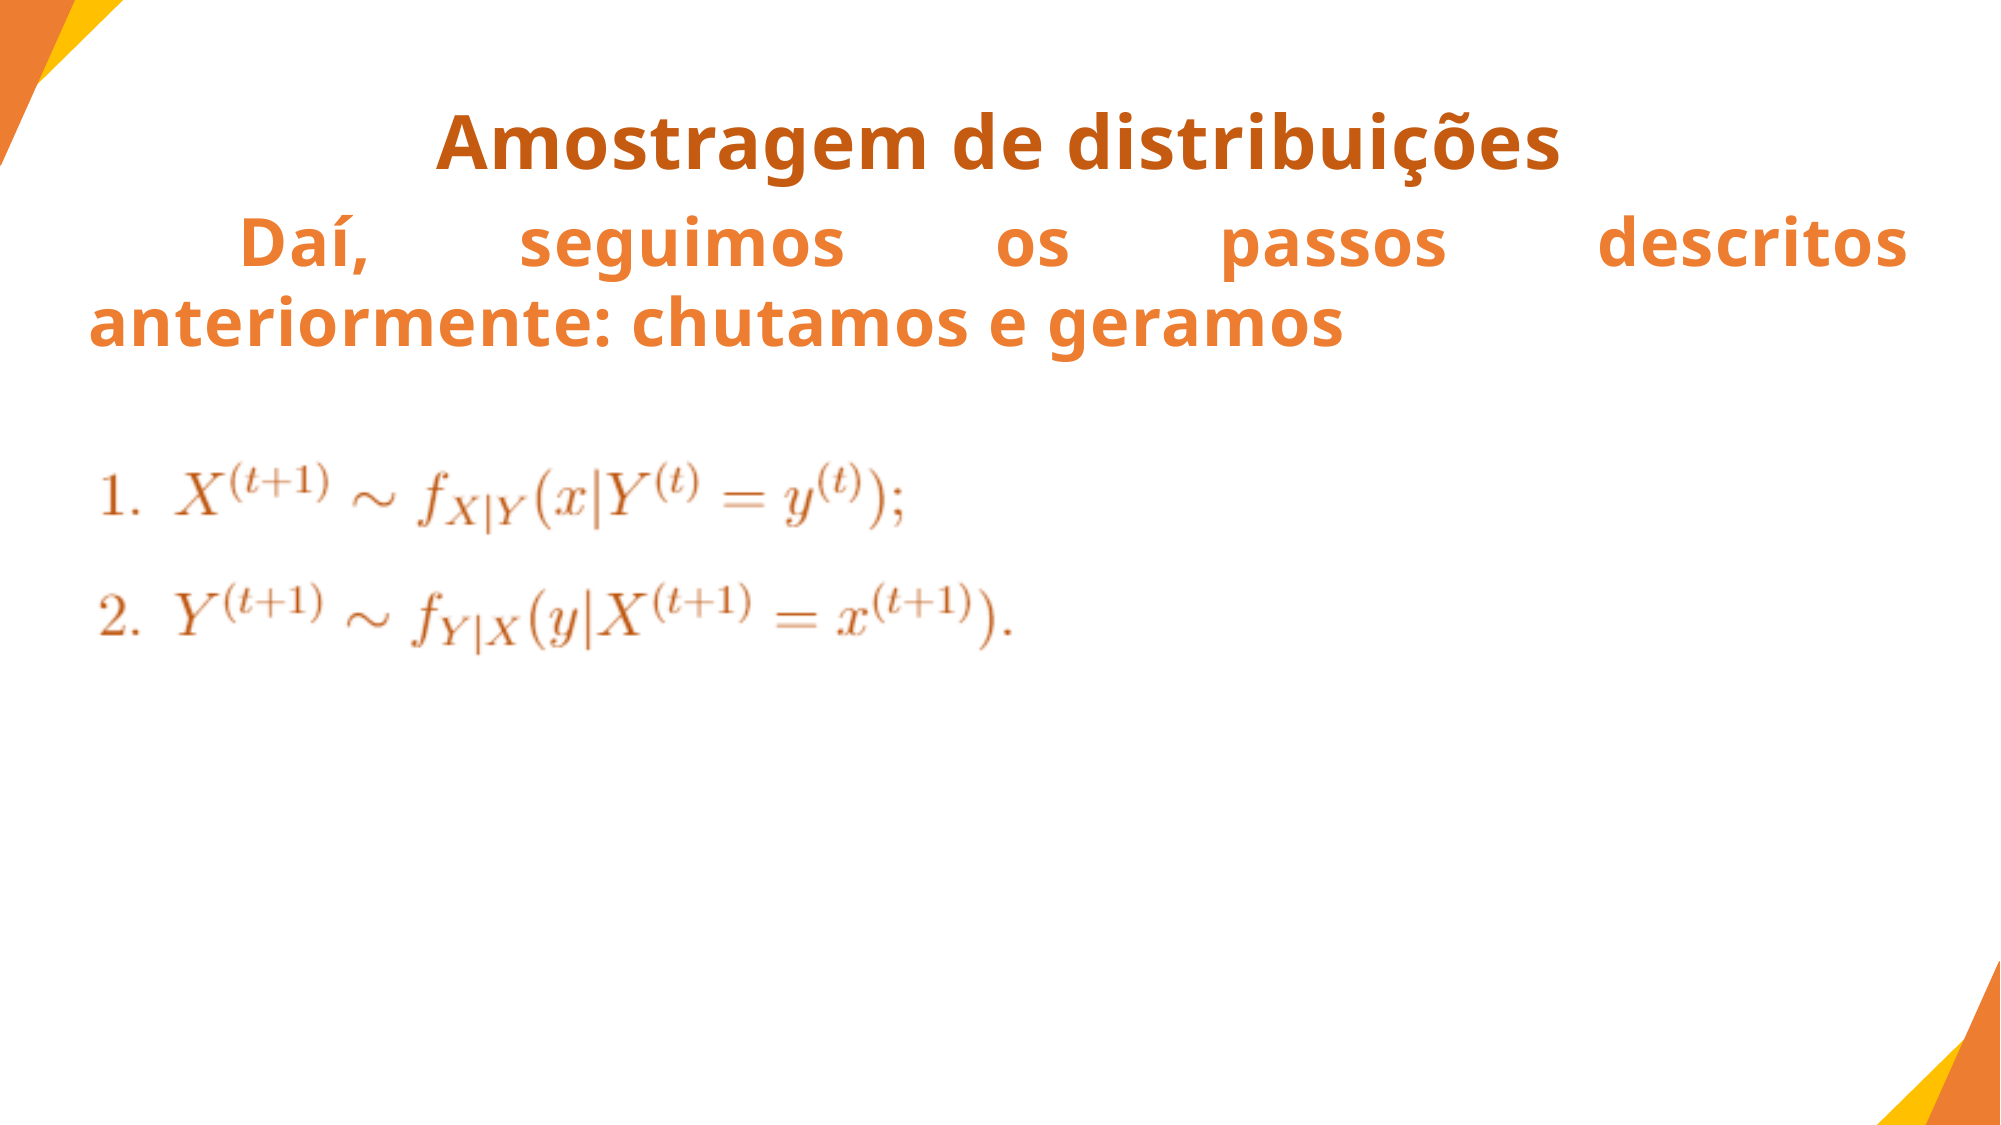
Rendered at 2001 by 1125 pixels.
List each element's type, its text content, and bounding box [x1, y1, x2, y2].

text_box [1878, 961, 2000, 1125]
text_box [0, 0, 122, 166]
picture [92, 454, 1017, 658]
text_box Amostragem de distribuições [421, 86, 1579, 192]
